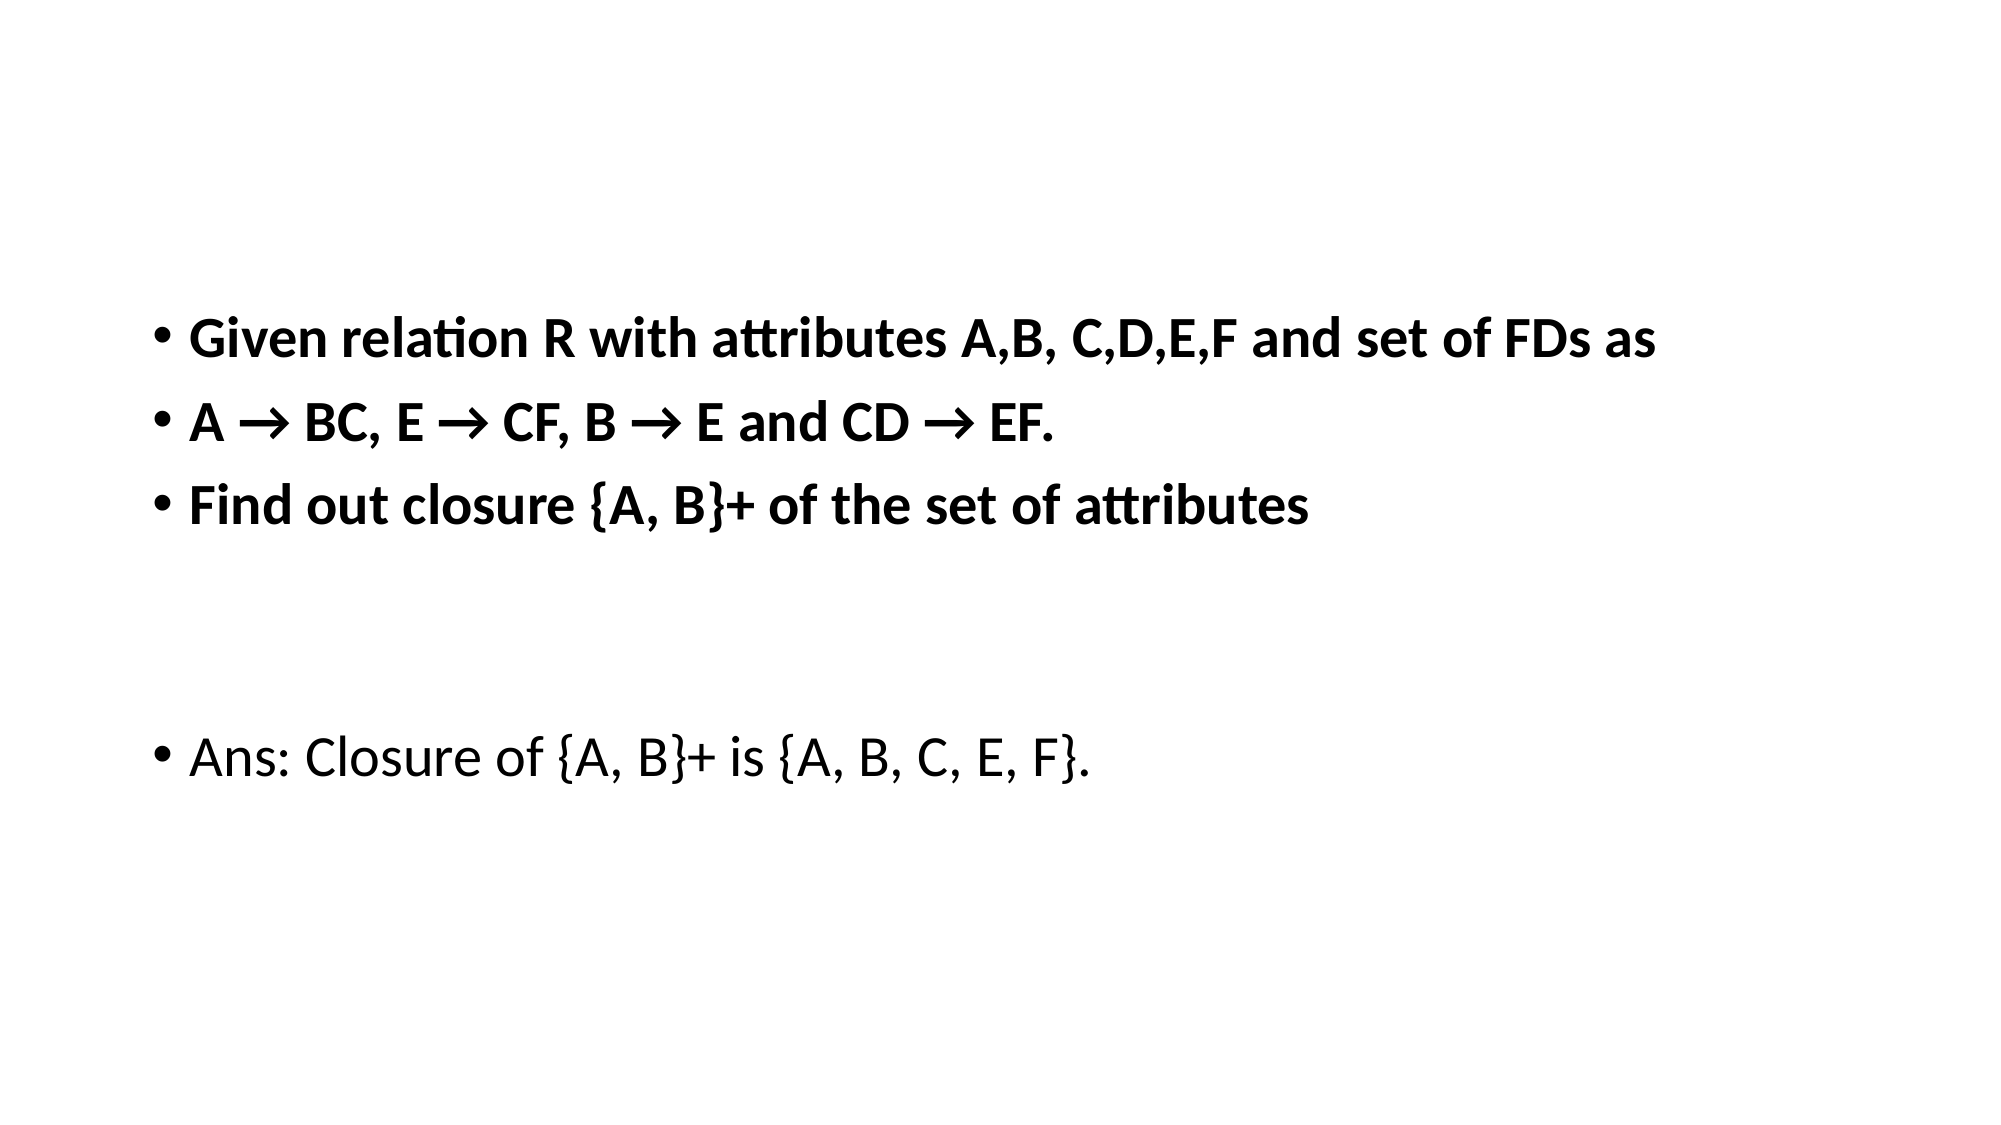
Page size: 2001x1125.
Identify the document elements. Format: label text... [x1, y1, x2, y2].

list Given relation R with attributes A,B, C,D,E,F and set of FDs as A → BC, E → CF, B → E and CD → EF. Find out closure {A, B}+ of the set of attributes Ans: Closure of {A, B}+ is {A, B, C, E, F}. [137, 299, 1863, 1014]
